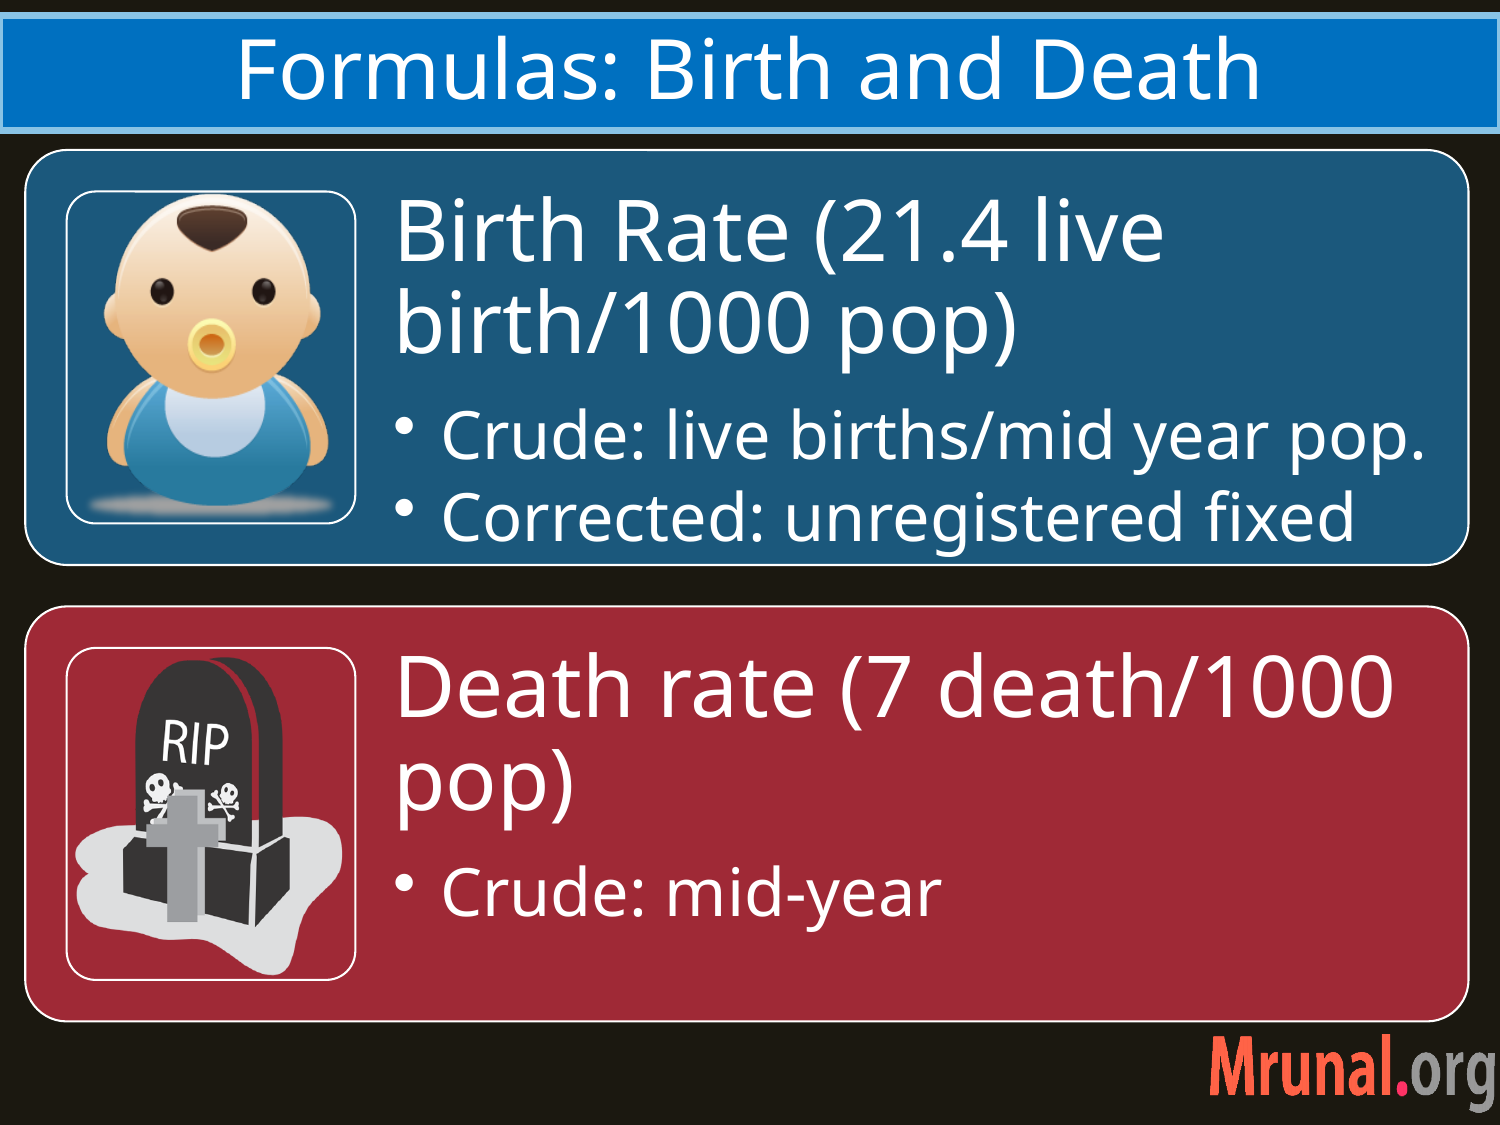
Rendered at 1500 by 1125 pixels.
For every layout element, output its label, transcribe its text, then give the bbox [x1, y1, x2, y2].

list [25, 149, 1469, 1022]
picture [1206, 1021, 1497, 1119]
title Formulas: Birth and Death [0, 12, 1500, 134]
